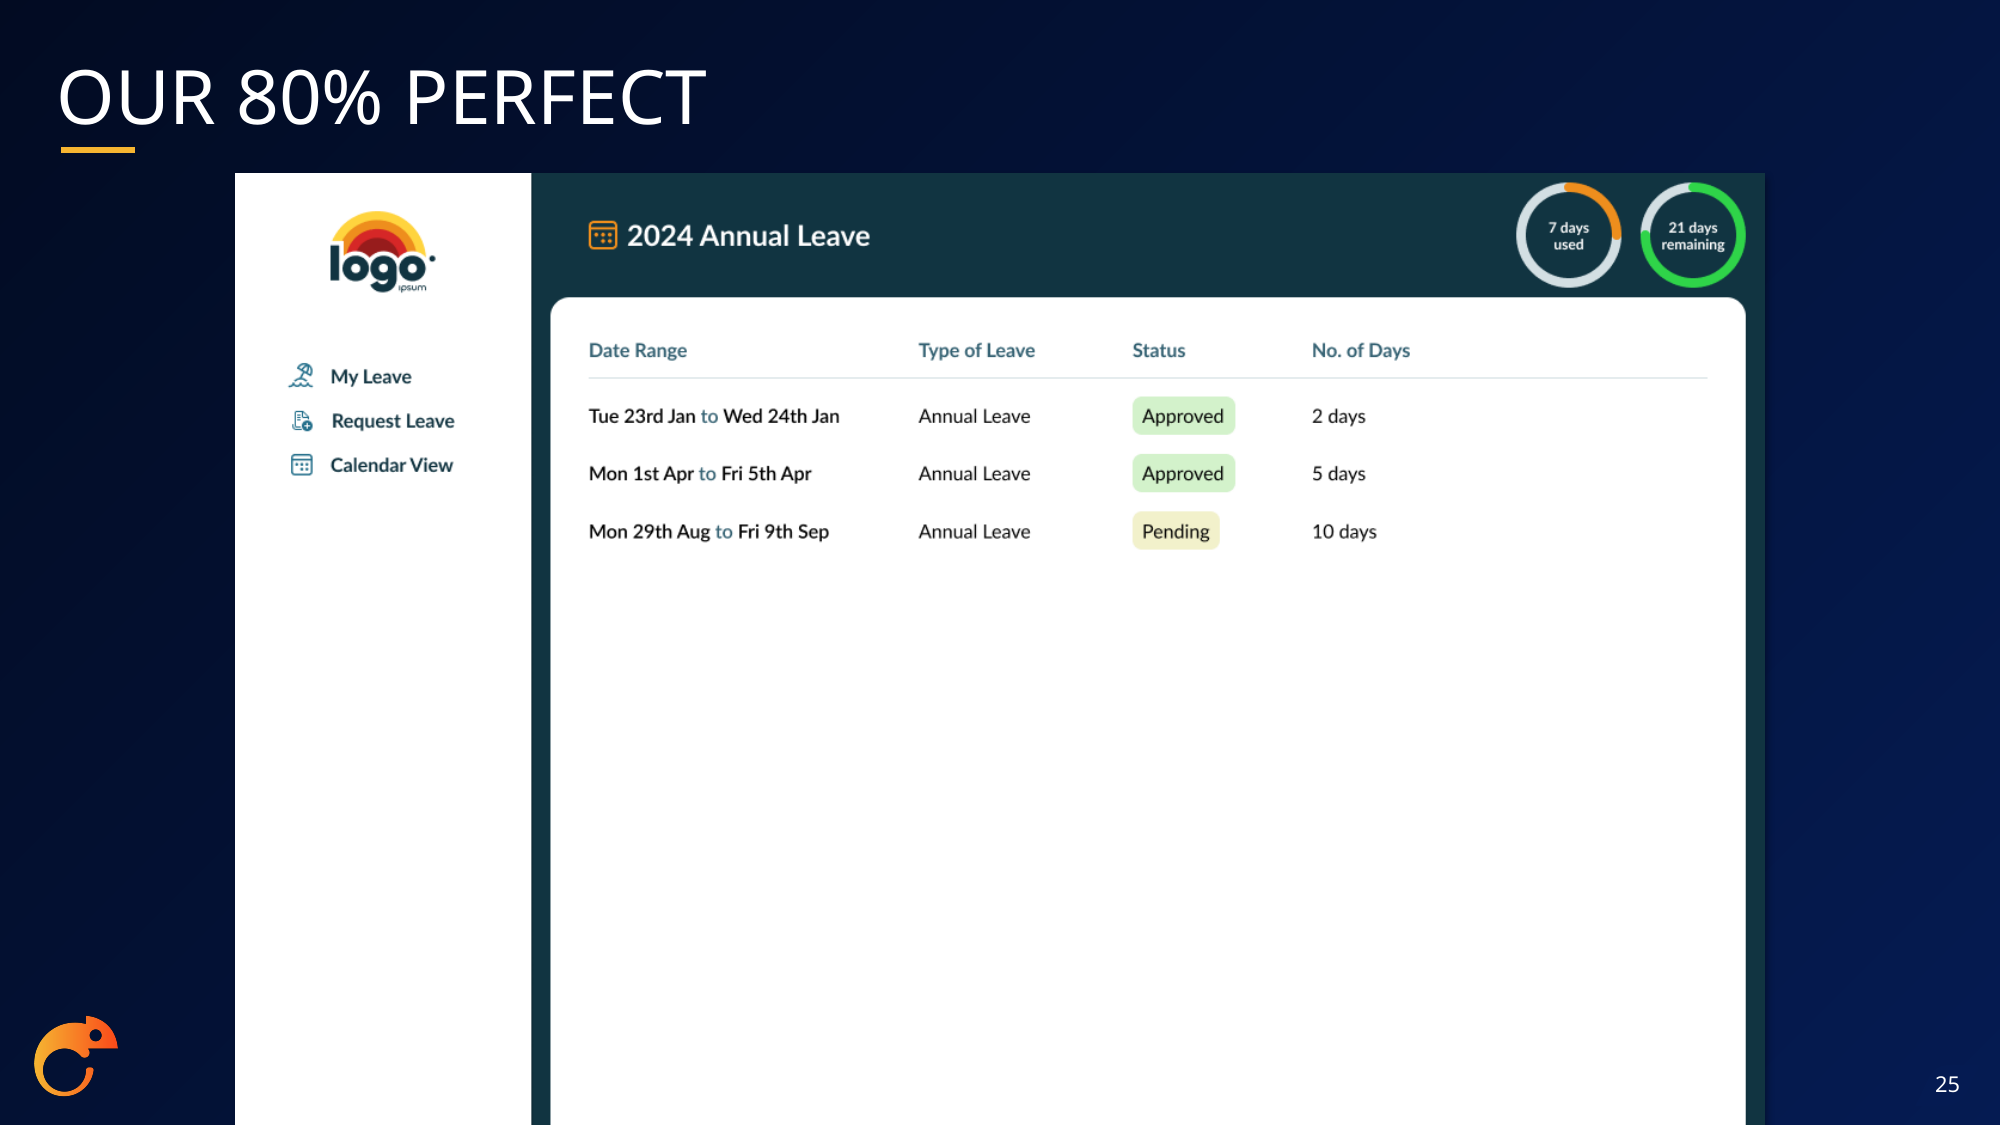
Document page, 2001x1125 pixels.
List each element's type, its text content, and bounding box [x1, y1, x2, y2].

text_box OUR 80% PERFECT [41, 52, 1061, 127]
picture [33, 1015, 119, 1097]
picture [235, 173, 1765, 1125]
slide_number 25 [1904, 1055, 1991, 1116]
